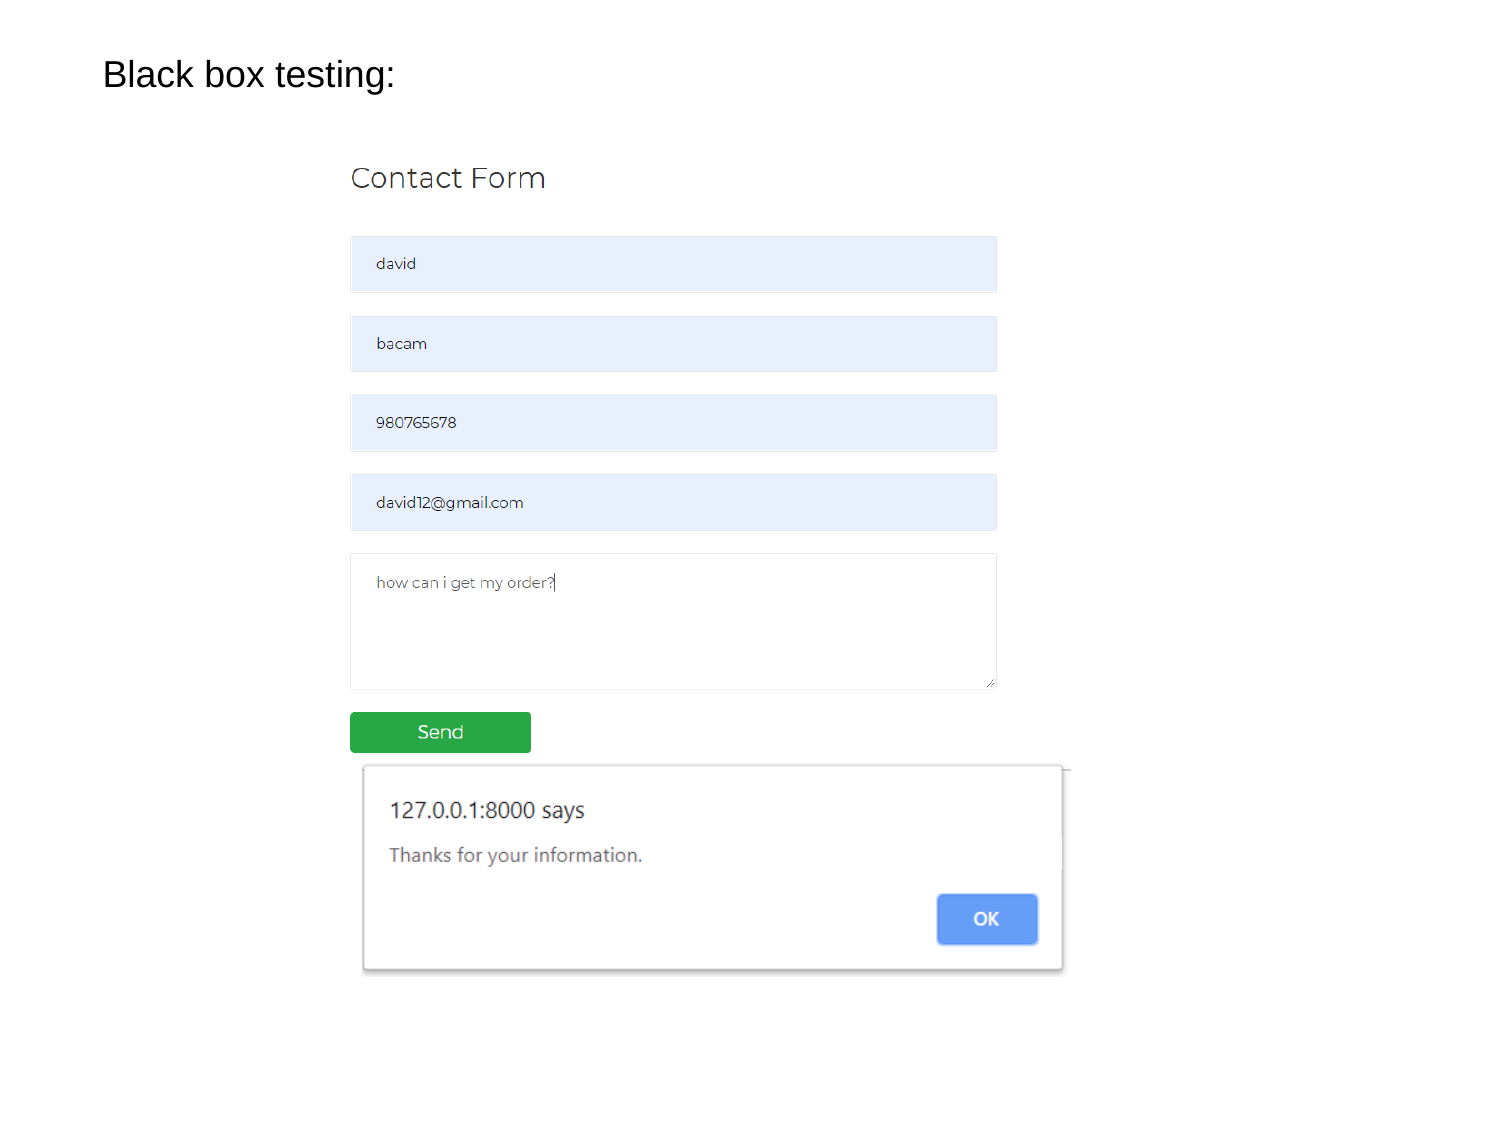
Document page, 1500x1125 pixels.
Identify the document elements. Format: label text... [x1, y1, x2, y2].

text_box Black box testing: [87, 42, 425, 103]
picture [324, 149, 1072, 977]
